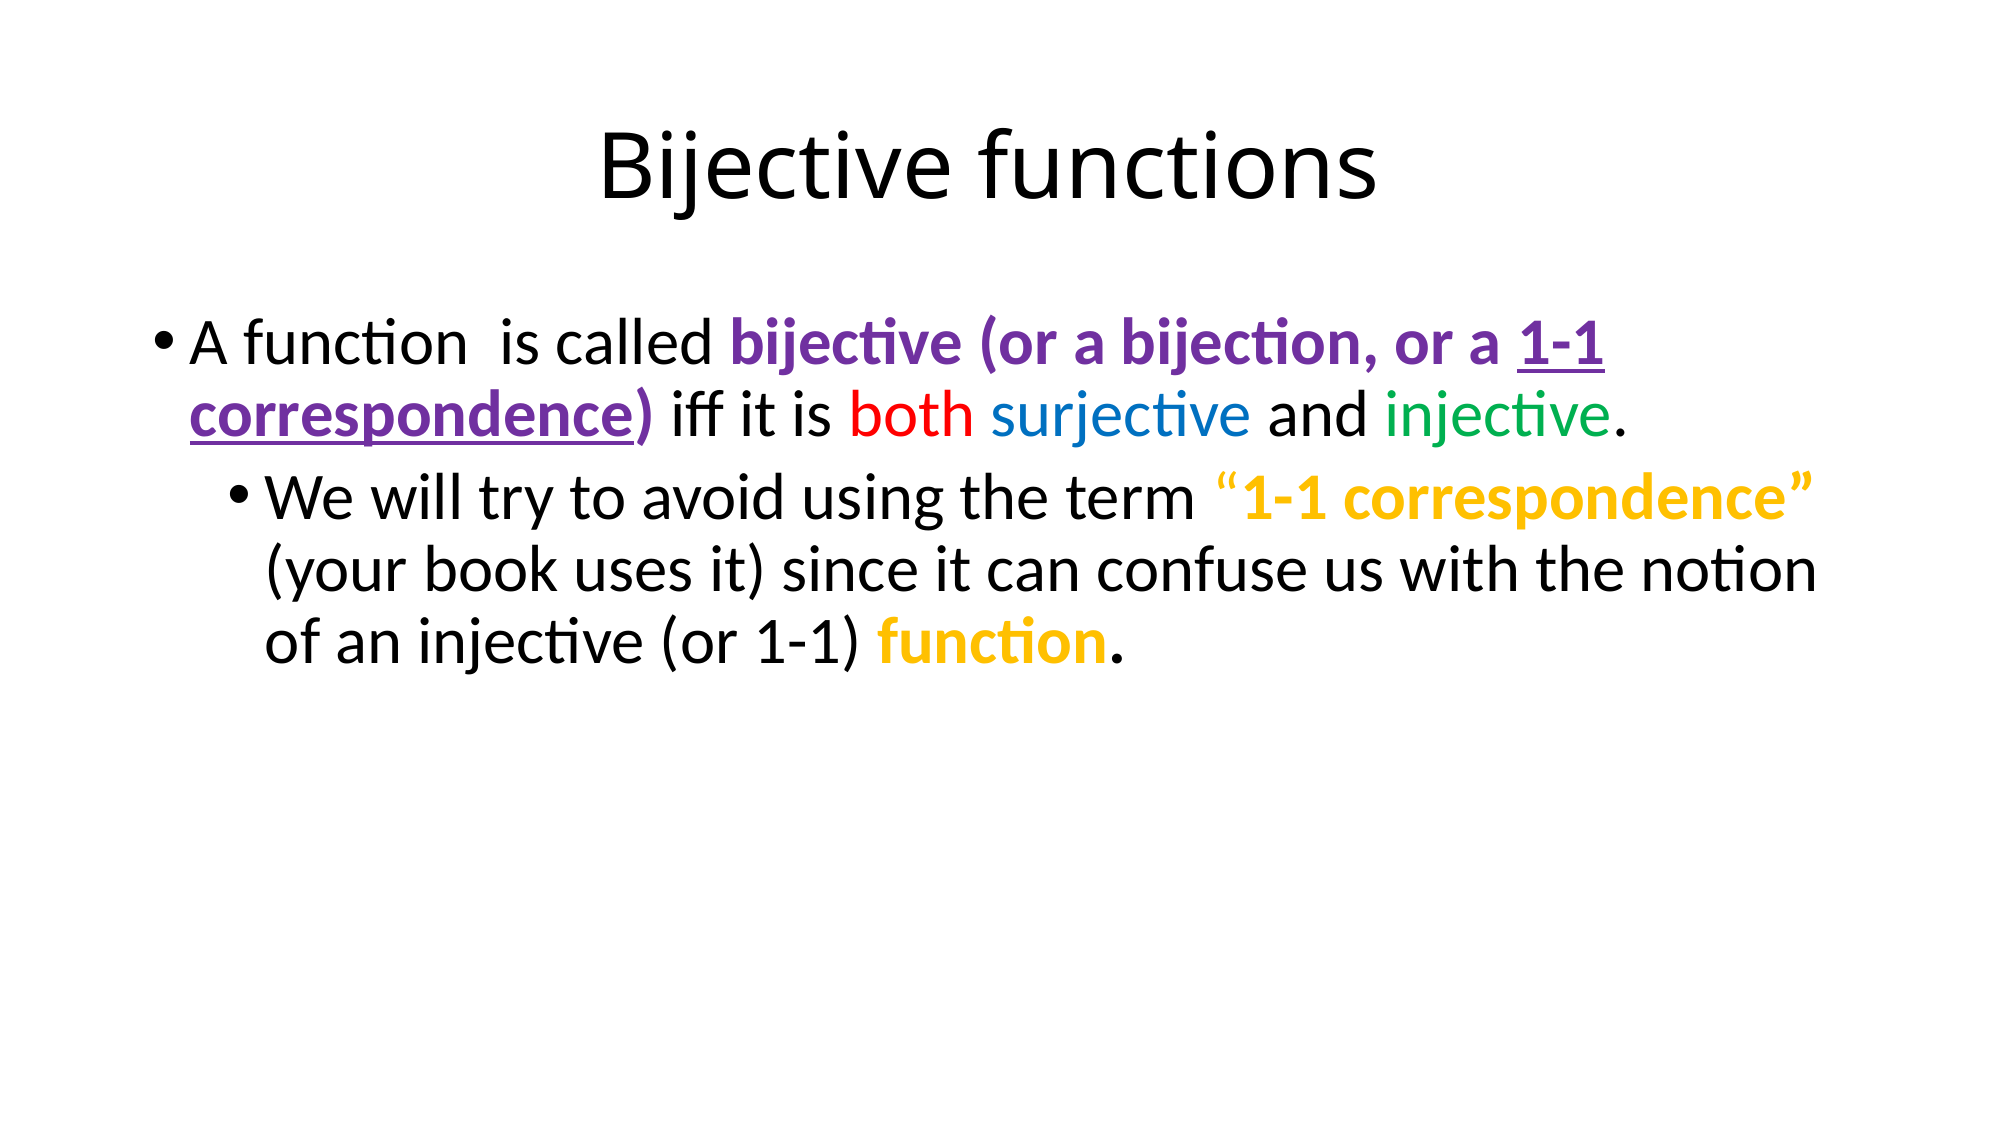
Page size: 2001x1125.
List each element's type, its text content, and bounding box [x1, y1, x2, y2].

title Bijective functions [137, 59, 1863, 278]
